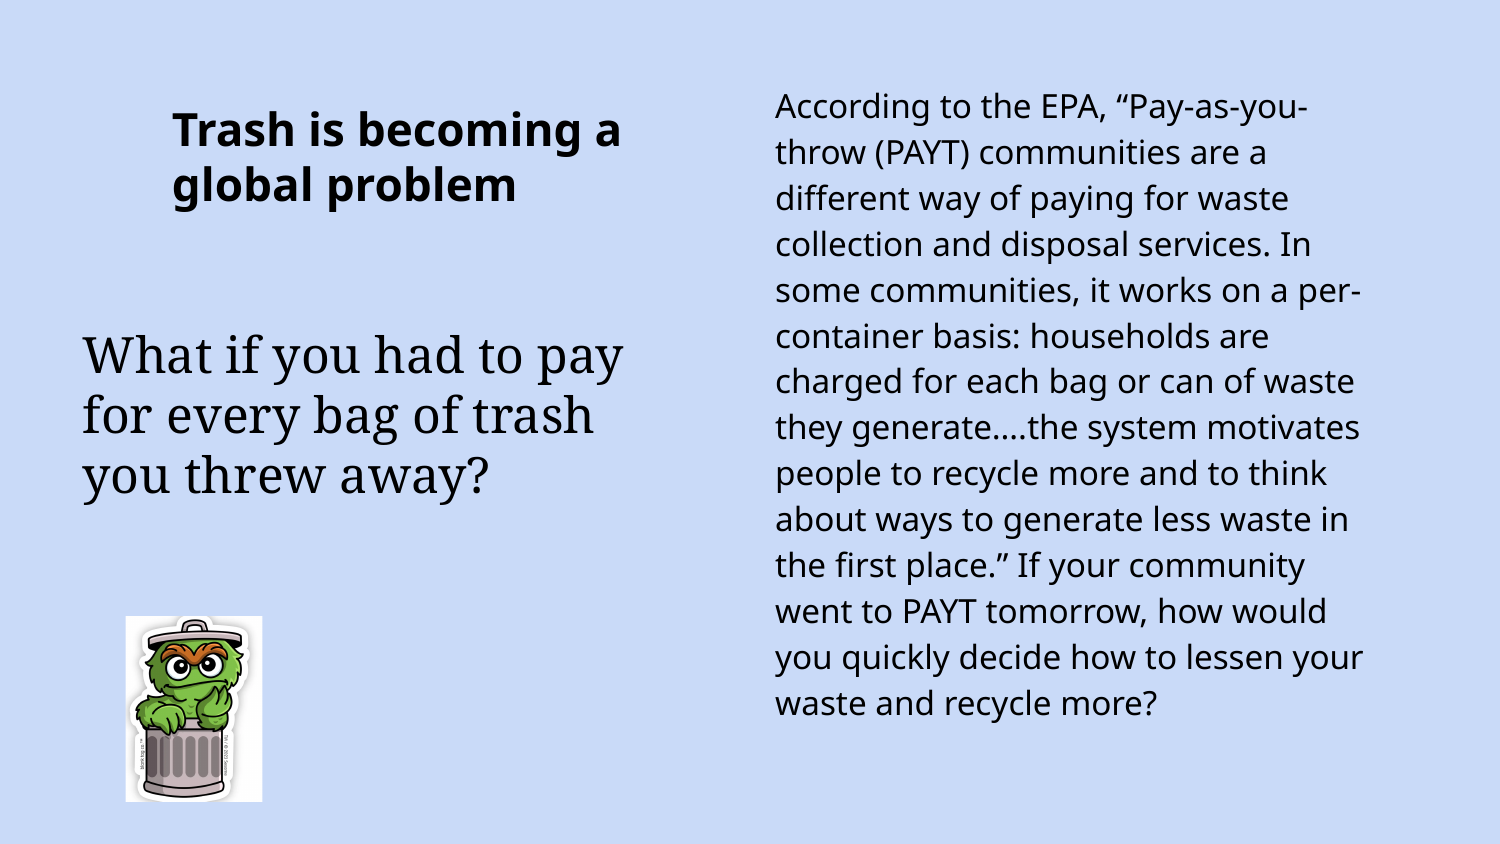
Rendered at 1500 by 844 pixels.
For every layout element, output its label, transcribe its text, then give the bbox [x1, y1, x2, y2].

picture [125, 616, 263, 802]
list What if you had to pay for every bag of trash you threw away? [67, 308, 683, 539]
list According to the EPA, “Pay-as-you-throw (PAYT) communities are a different way of paying for waste collection and disposal services. In some communities, it works on a per-container basis: households are charged for each bag or can of waste they generate….the system motivates people to recycle more and to think about ways to generate less waste in the first place.” If your community went to PAYT tomorrow, how would you quickly decide how to lessen your waste and recycle more? [760, 64, 1404, 798]
title Trash is becoming a global problem [156, 53, 683, 257]
